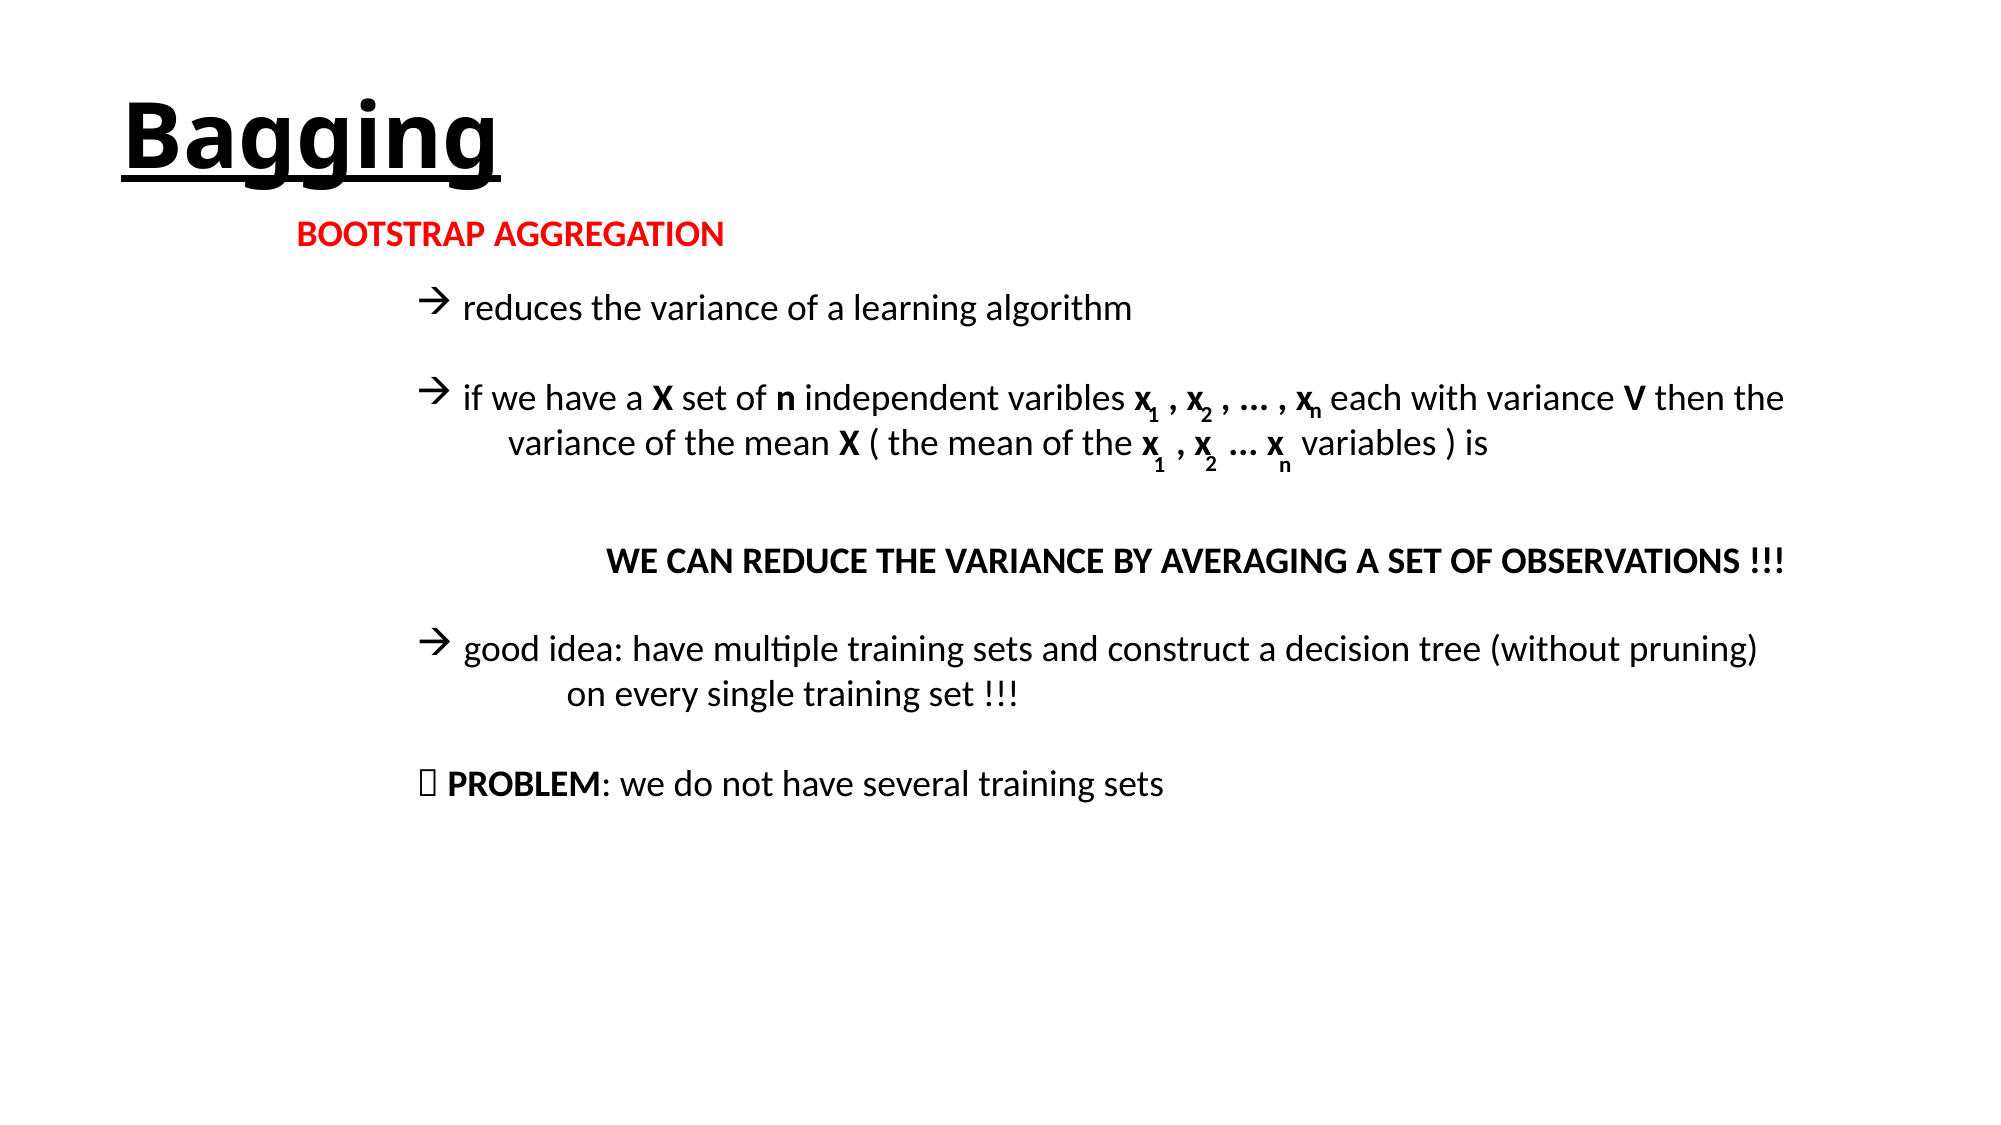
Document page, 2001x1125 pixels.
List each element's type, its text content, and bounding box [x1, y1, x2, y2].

text_box n [1264, 442, 1307, 485]
text_box n [1294, 388, 1337, 431]
text_box 1 [1132, 392, 1175, 435]
text_box 2 [1190, 441, 1233, 484]
text_box 1 [1138, 442, 1181, 485]
text_box WE CAN REDUCE THE VARIANCE BY AVERAGING A SET OF OBSERVATIONS !!! [591, 528, 1802, 588]
title Bagging [106, 29, 1832, 248]
text_box good idea: have multiple training sets and construct a decision tree (without pruning) on every single training set !!!  PROBLEM: we do not have several training sets [401, 616, 1784, 857]
text_box BOOTSTRAP AGGREGATION [281, 201, 741, 262]
text_box 2 [1186, 392, 1228, 435]
